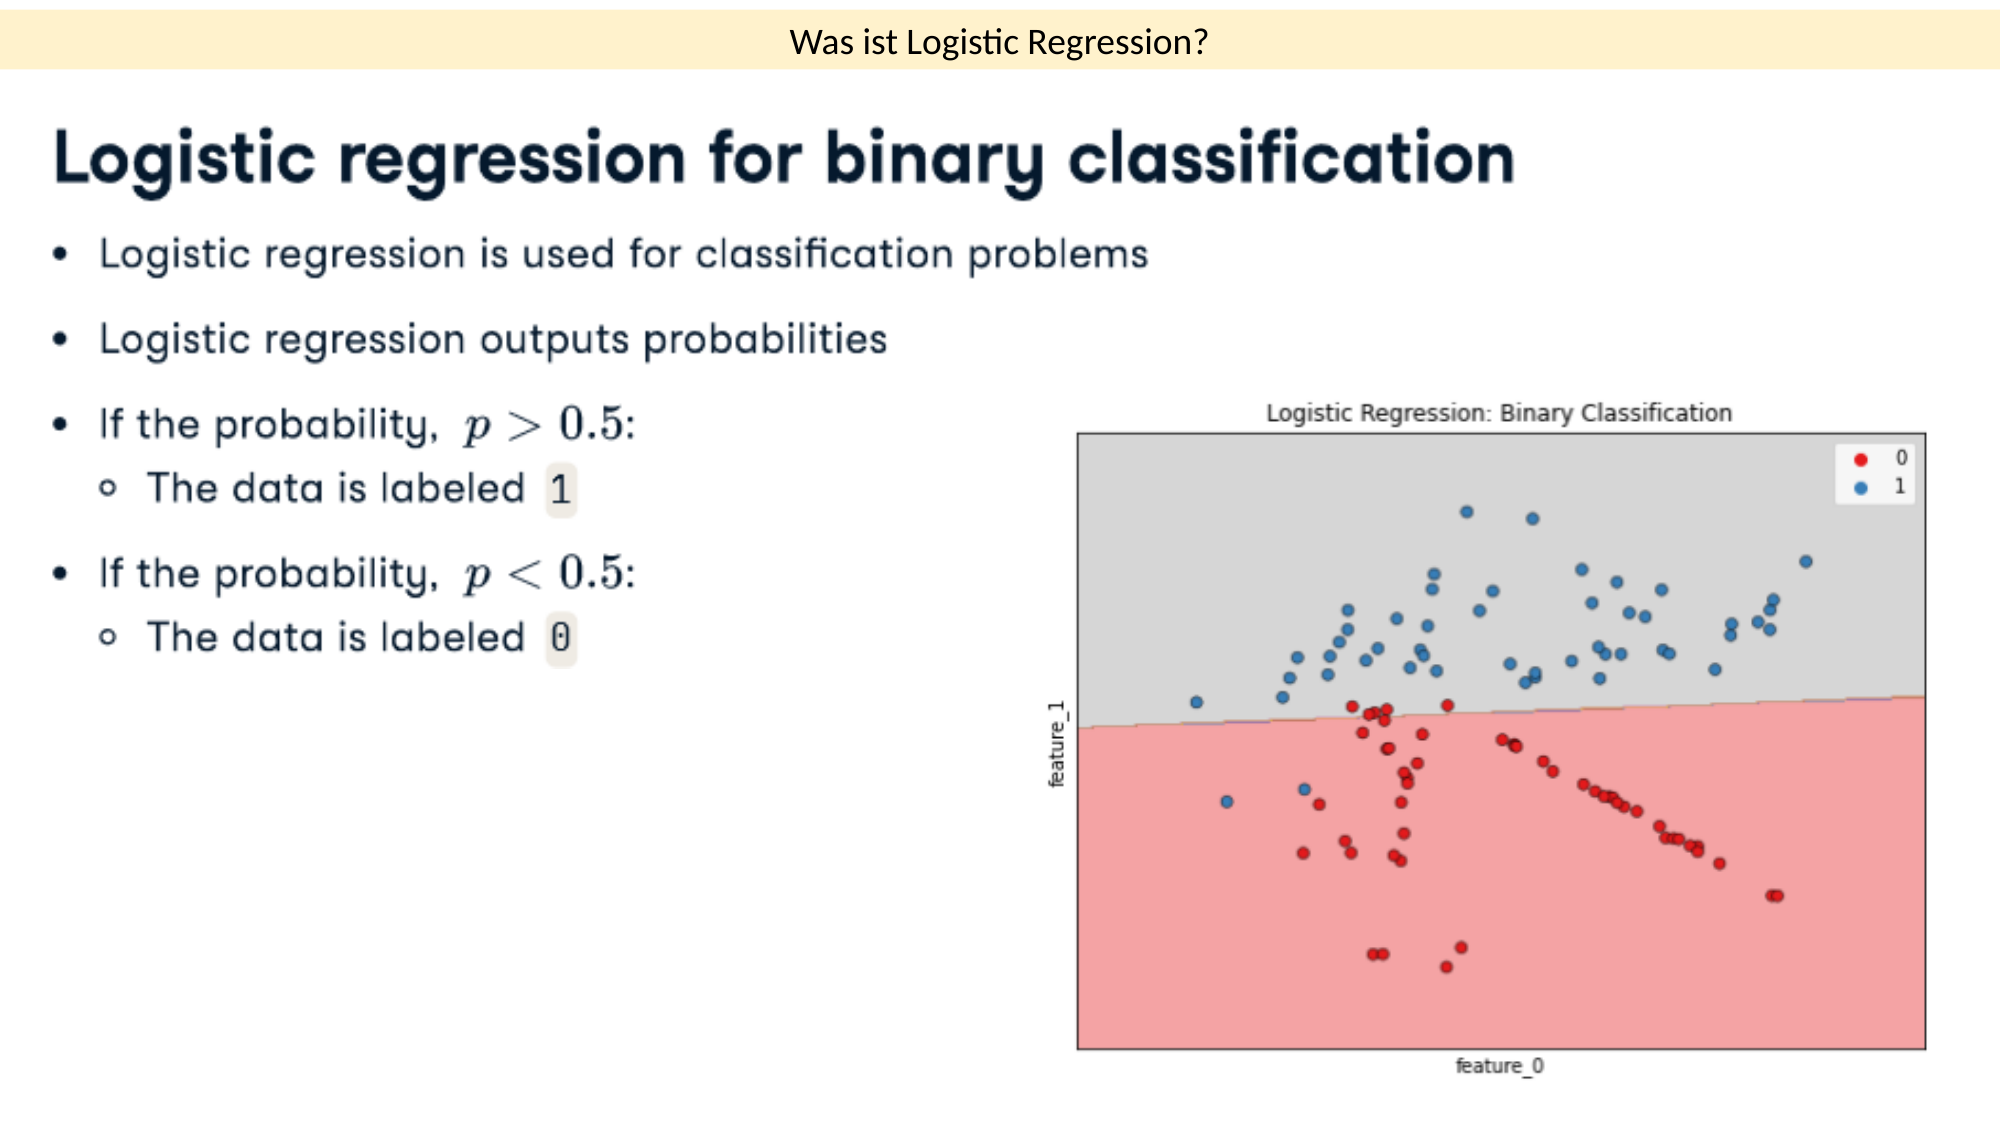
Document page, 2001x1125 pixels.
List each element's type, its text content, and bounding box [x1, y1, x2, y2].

text_box Was ist Logistic Regression? [0, 9, 2000, 70]
picture [29, 111, 1944, 1098]
